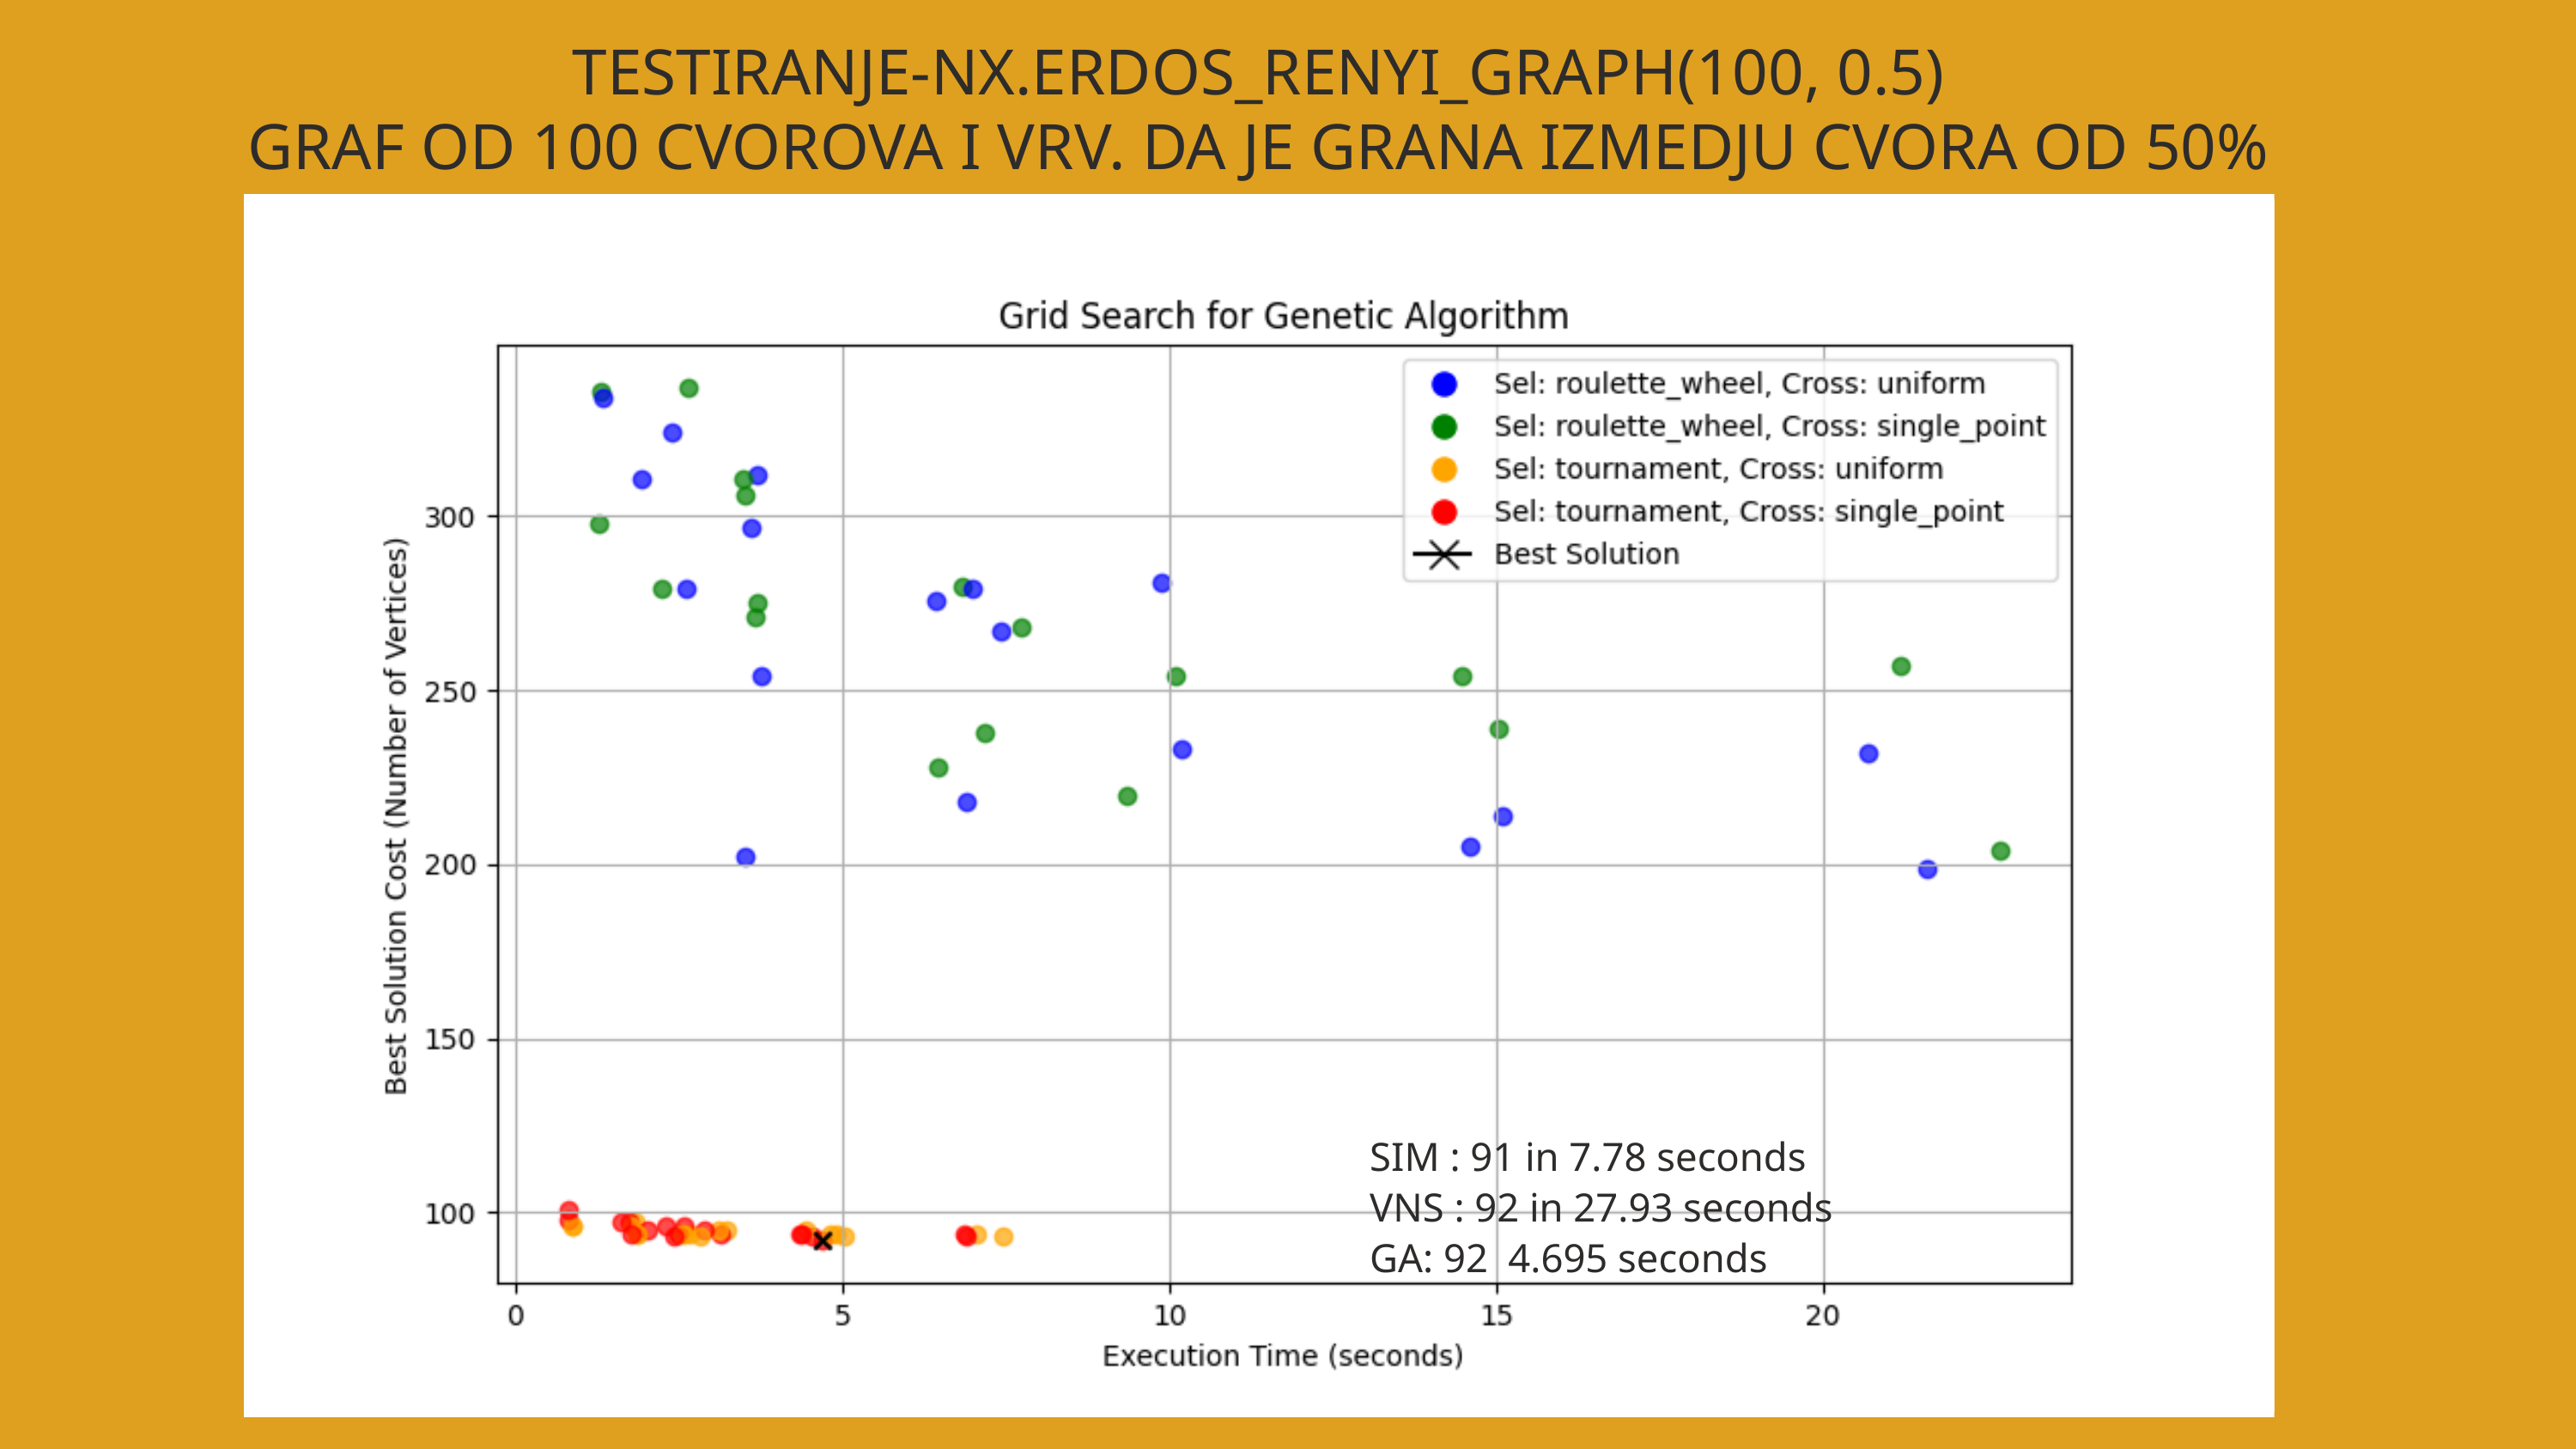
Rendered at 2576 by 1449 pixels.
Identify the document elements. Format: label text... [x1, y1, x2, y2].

text_box SIM : 91 in 7.78 seconds VNS : 92 in 27.93 seconds GA: 92 4.695 seconds [1370, 1128, 2275, 1382]
text_box [244, 258, 2275, 1418]
text_box TESTIRANJE-NX.ERDOS_RENYI_GRAPH(100, 0.5) GRAF OD 100 CVOROVA I VRV. DA JE GRANA IZMEDJU CVORA OD 50% [72, 32, 2446, 258]
